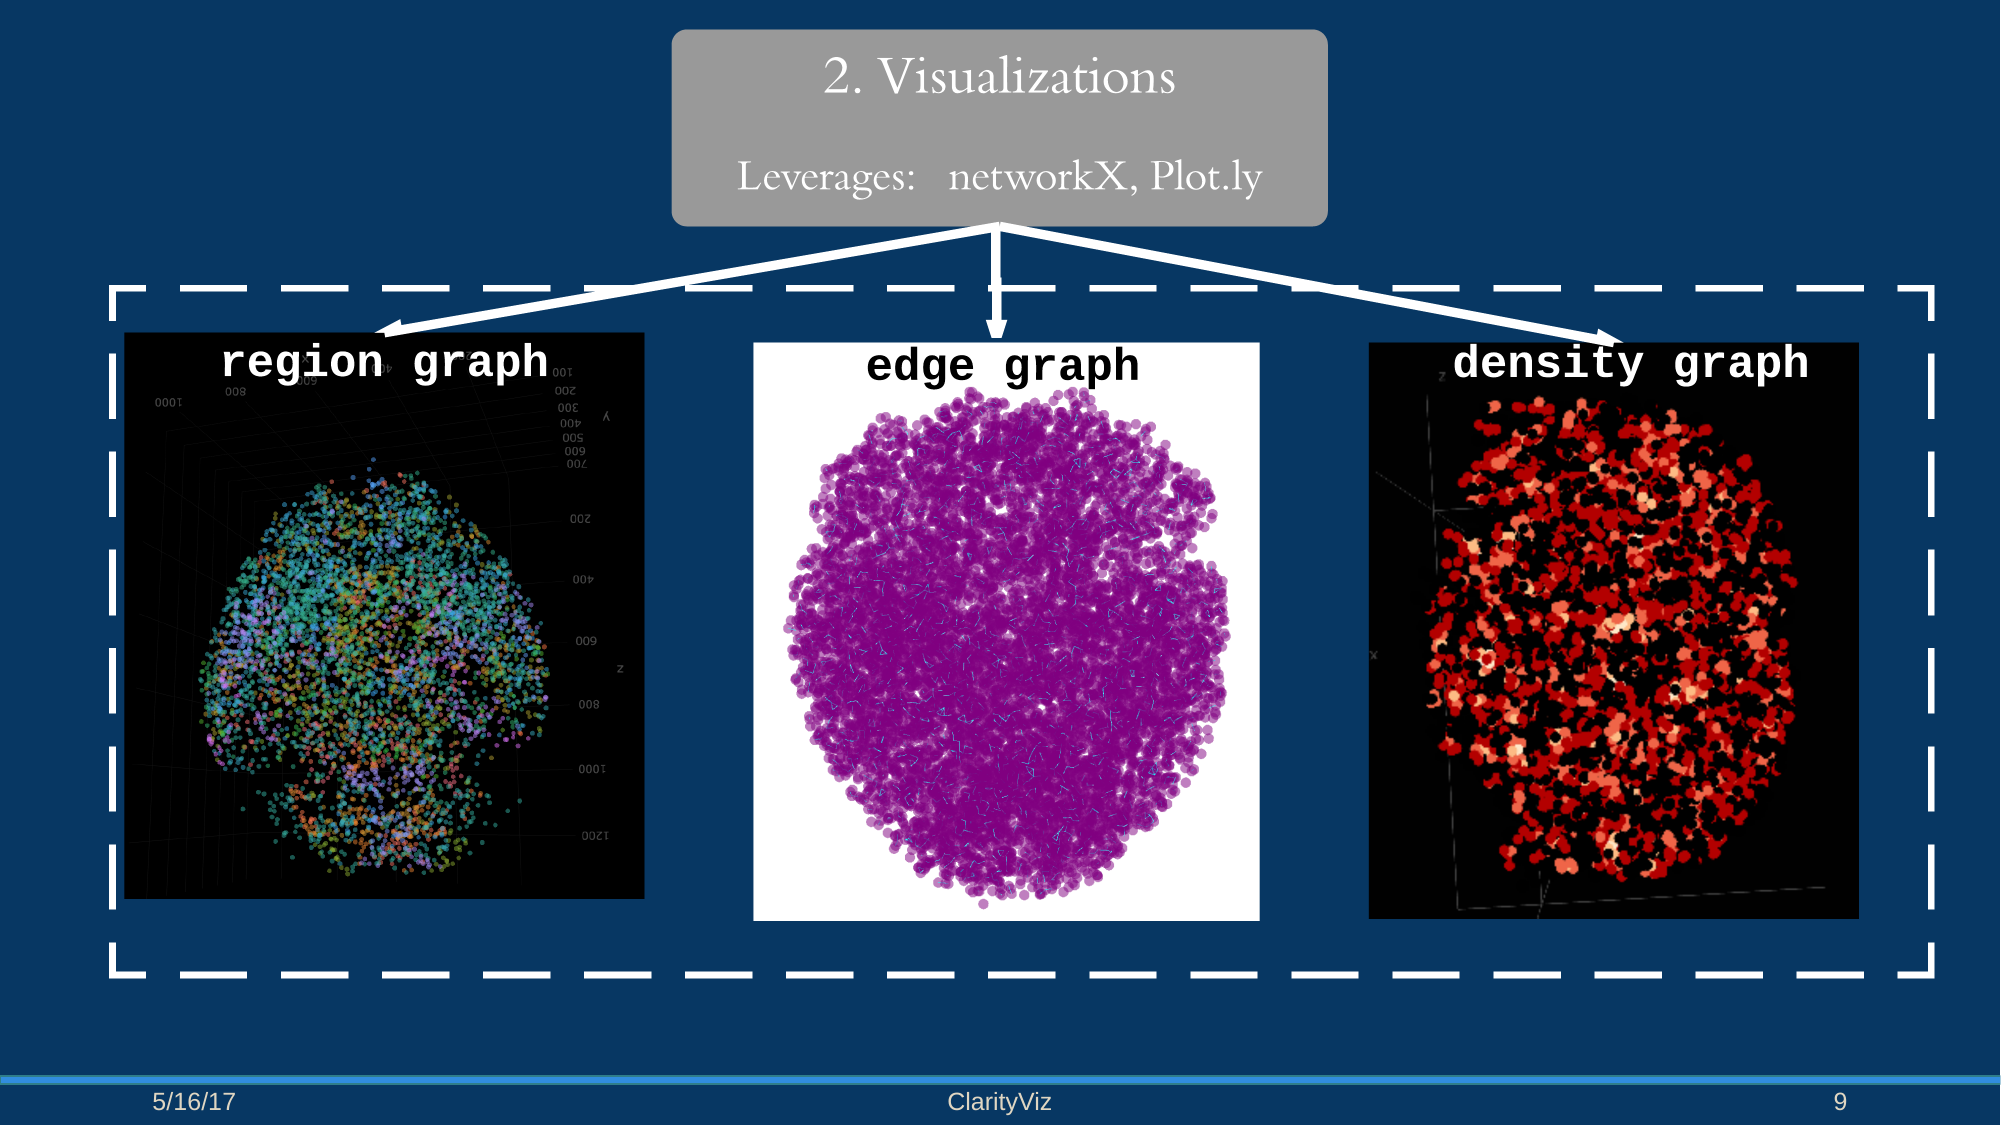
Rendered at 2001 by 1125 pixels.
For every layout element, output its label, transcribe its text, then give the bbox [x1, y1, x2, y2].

slide_number 9 [1412, 1075, 1863, 1125]
footer ClarityViz [662, 1075, 1338, 1125]
picture [0, 0, 1999, 1005]
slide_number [137, 1075, 588, 1125]
